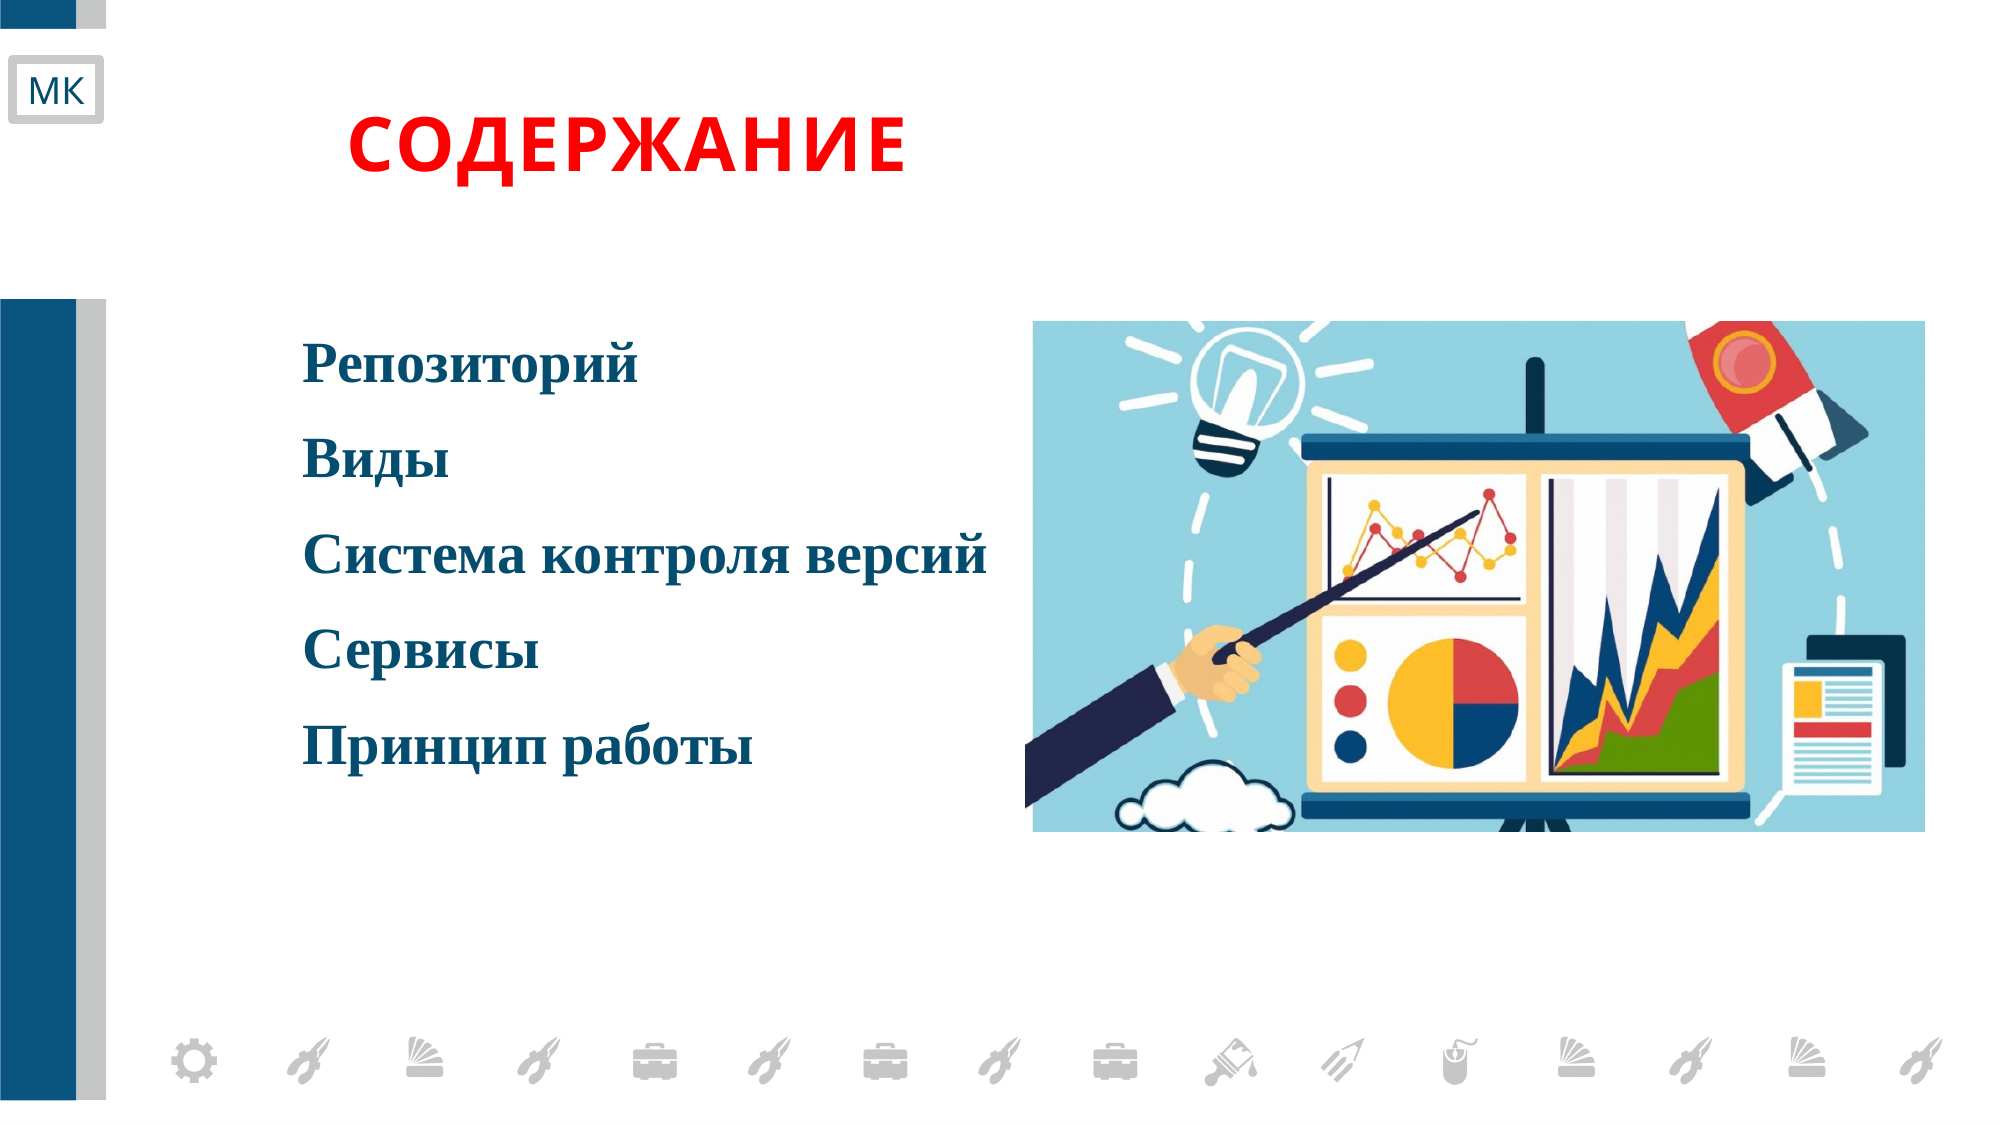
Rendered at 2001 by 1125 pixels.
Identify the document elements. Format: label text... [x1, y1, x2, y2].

text_box е [33, 55, 312, 115]
list Репозиторий Виды Система контроля версий Сервисы Принцип работы [212, 321, 1311, 848]
text_box МК [12, 59, 100, 120]
picture [0, 0, 2001, 1125]
title содержание [331, 46, 1925, 252]
